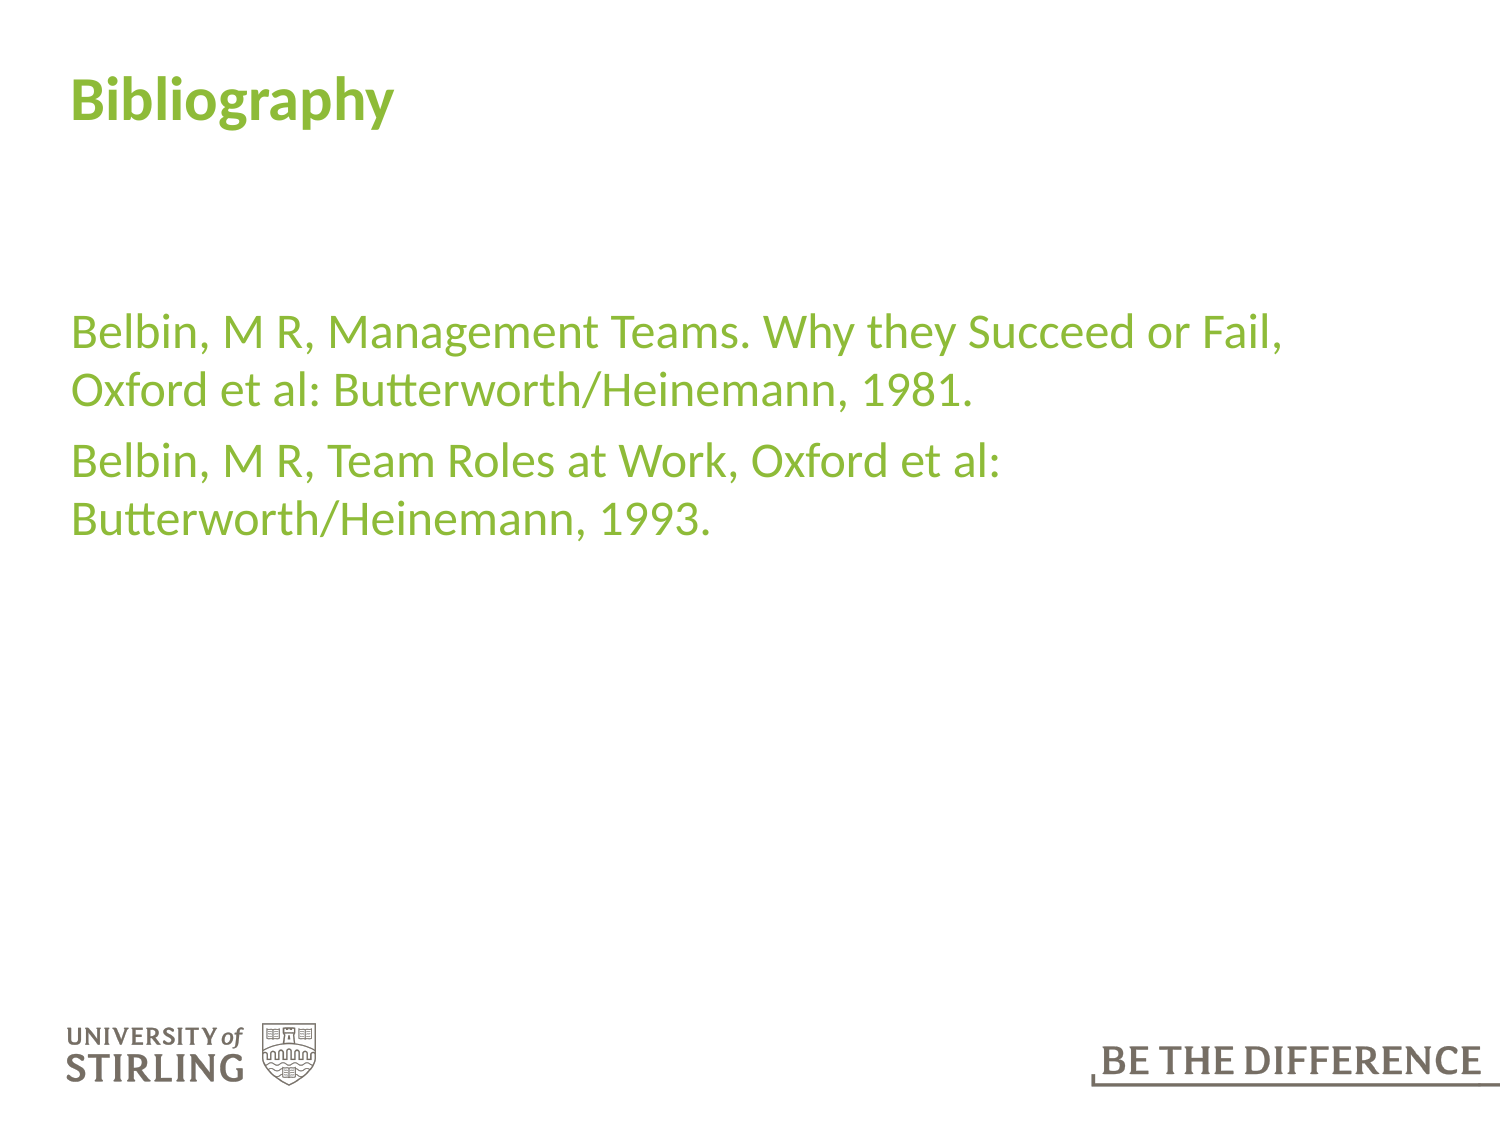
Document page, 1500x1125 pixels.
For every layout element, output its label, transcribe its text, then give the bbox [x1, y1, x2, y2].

picture [63, 1020, 320, 1088]
title Bibliography [70, 70, 1430, 290]
picture [1090, 1043, 1500, 1092]
list Belbin, M R, Management Teams. Why they Succeed or Fail, Oxford et al: Butterworth/Heinemann, 1981. Belbin, M R, Team Roles at Work, Oxford et al: Butterworth/Heinemann, 1993. [70, 299, 1430, 979]
